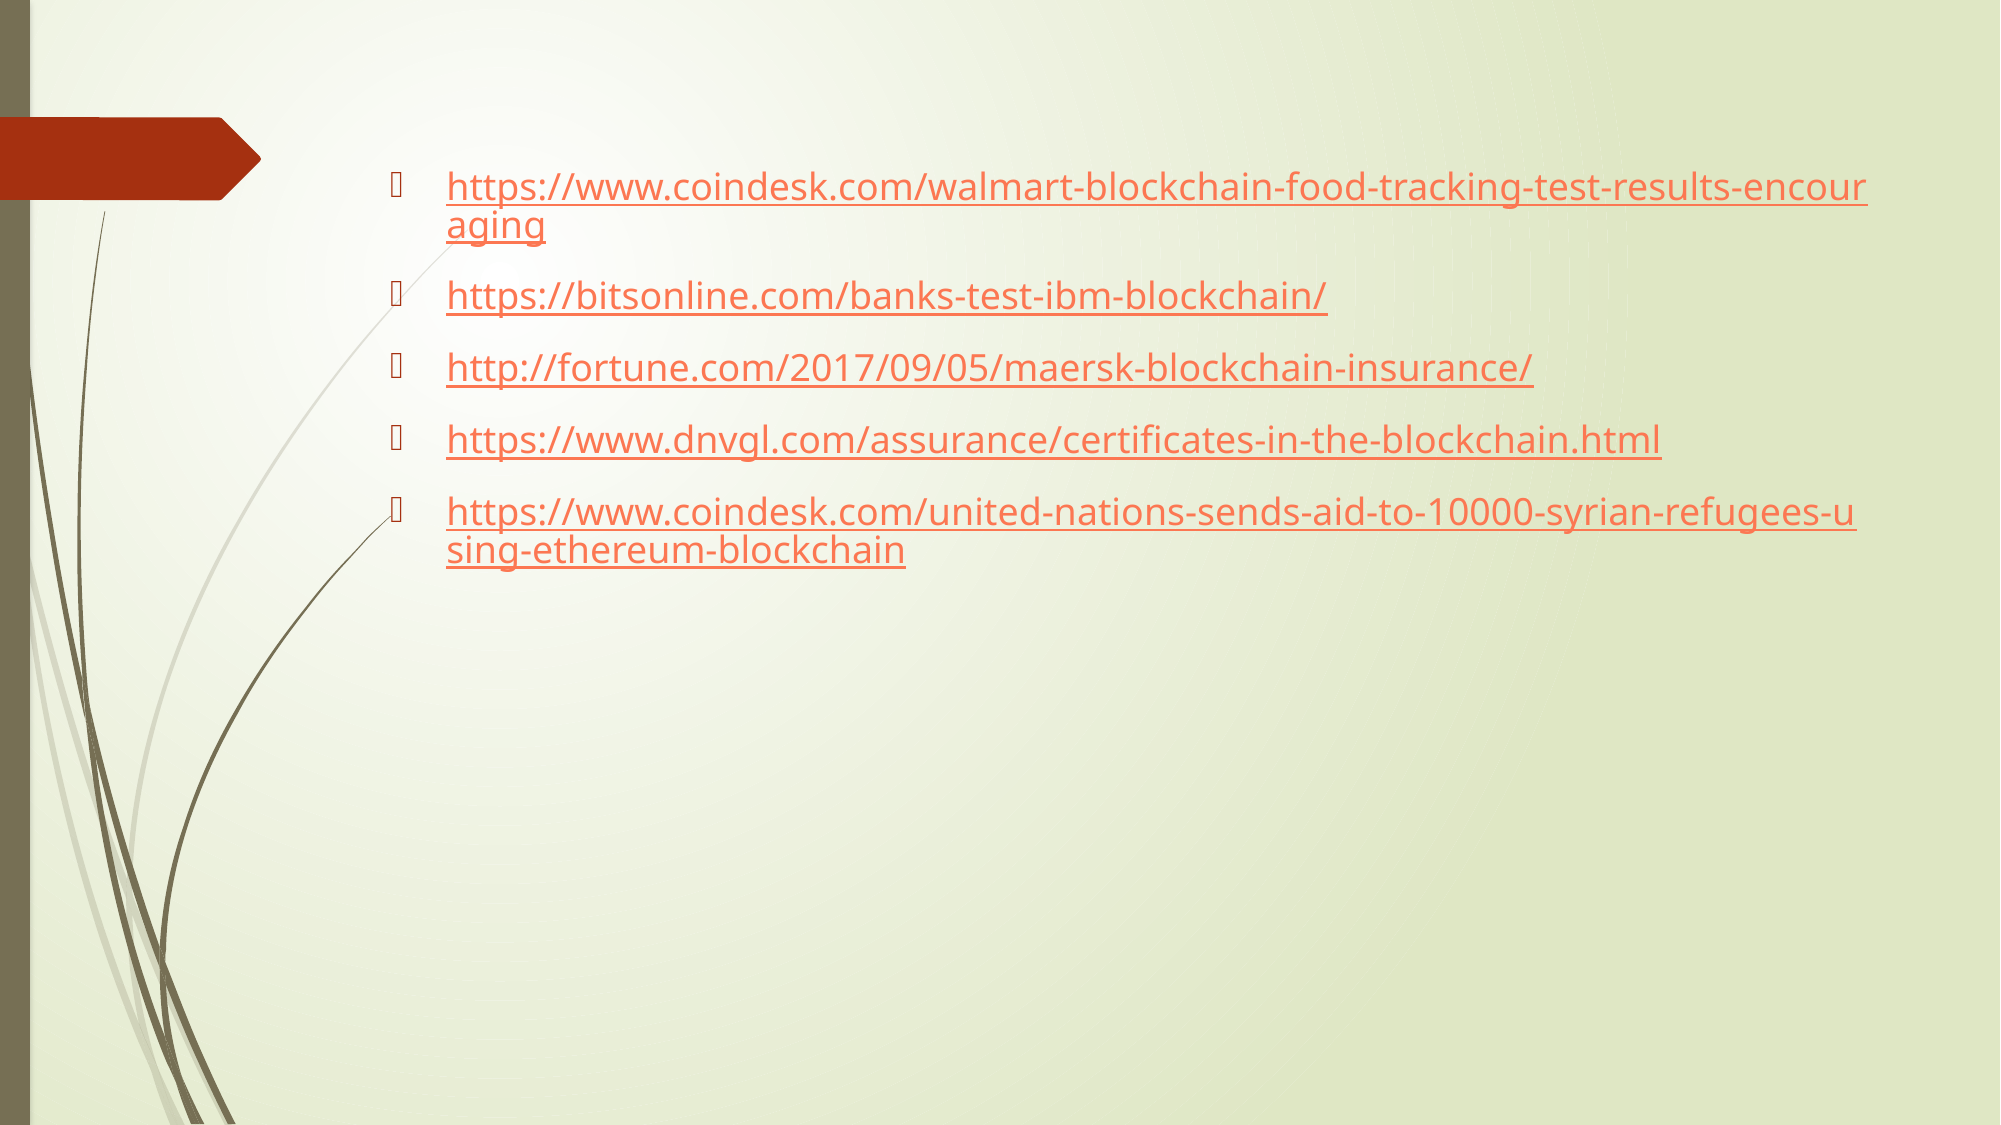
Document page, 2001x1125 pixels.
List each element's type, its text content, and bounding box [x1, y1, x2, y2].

list https://www.coindesk.com/walmart-blockchain-food-tracking-test-results-encouraging https://bitsonline.com/banks-test-ibm-blockchain/ http://fortune.com/2017/09/05/maersk-blockchain-insurance/ https://www.dnvgl.com/assurance/certificates-in-the-blockchain.html https://www.coindesk.com/united-nations-sends-aid-to-10000-syrian-refugees-using-ethereum-blockchain [375, 155, 1888, 970]
